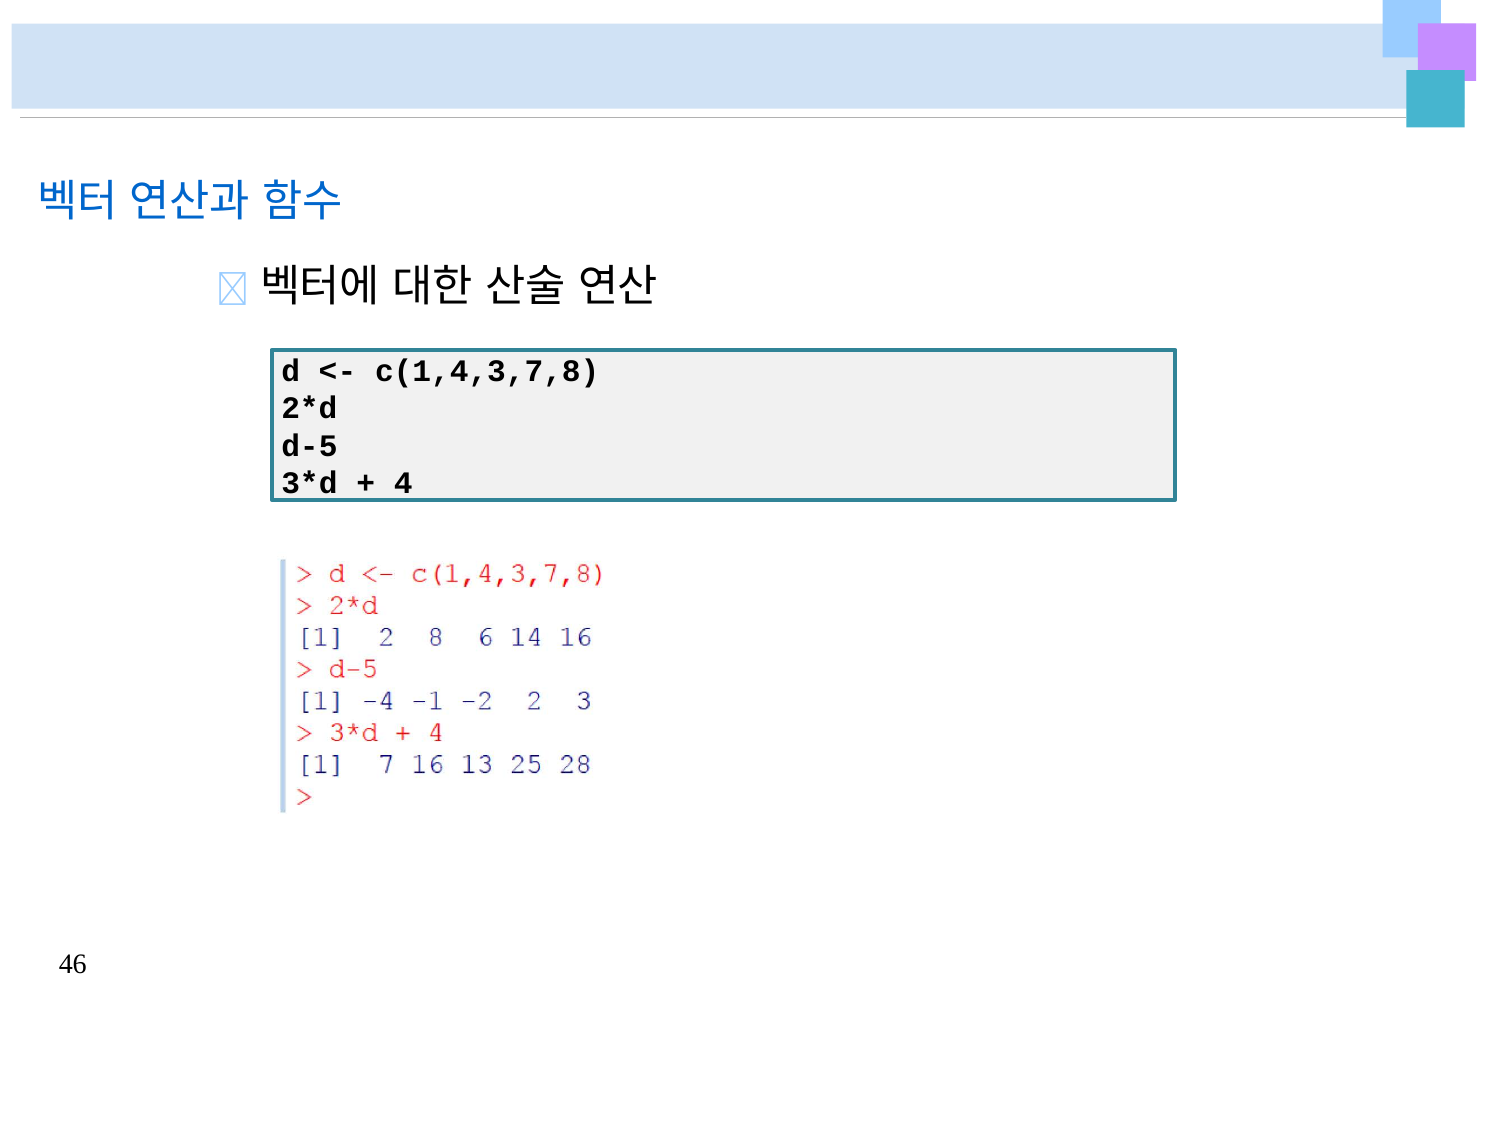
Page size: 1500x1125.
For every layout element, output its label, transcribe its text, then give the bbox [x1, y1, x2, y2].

slide_number 46 [55, 945, 90, 1125]
title 벡터 연산과 함수 [36, 172, 1089, 361]
picture [271, 543, 612, 816]
text_box d <- c(1,4,3,7,8) 2*d d-5 3*d + 4 [271, 349, 1176, 500]
text_box  벡터에 대한 산술 연산 [214, 257, 700, 310]
